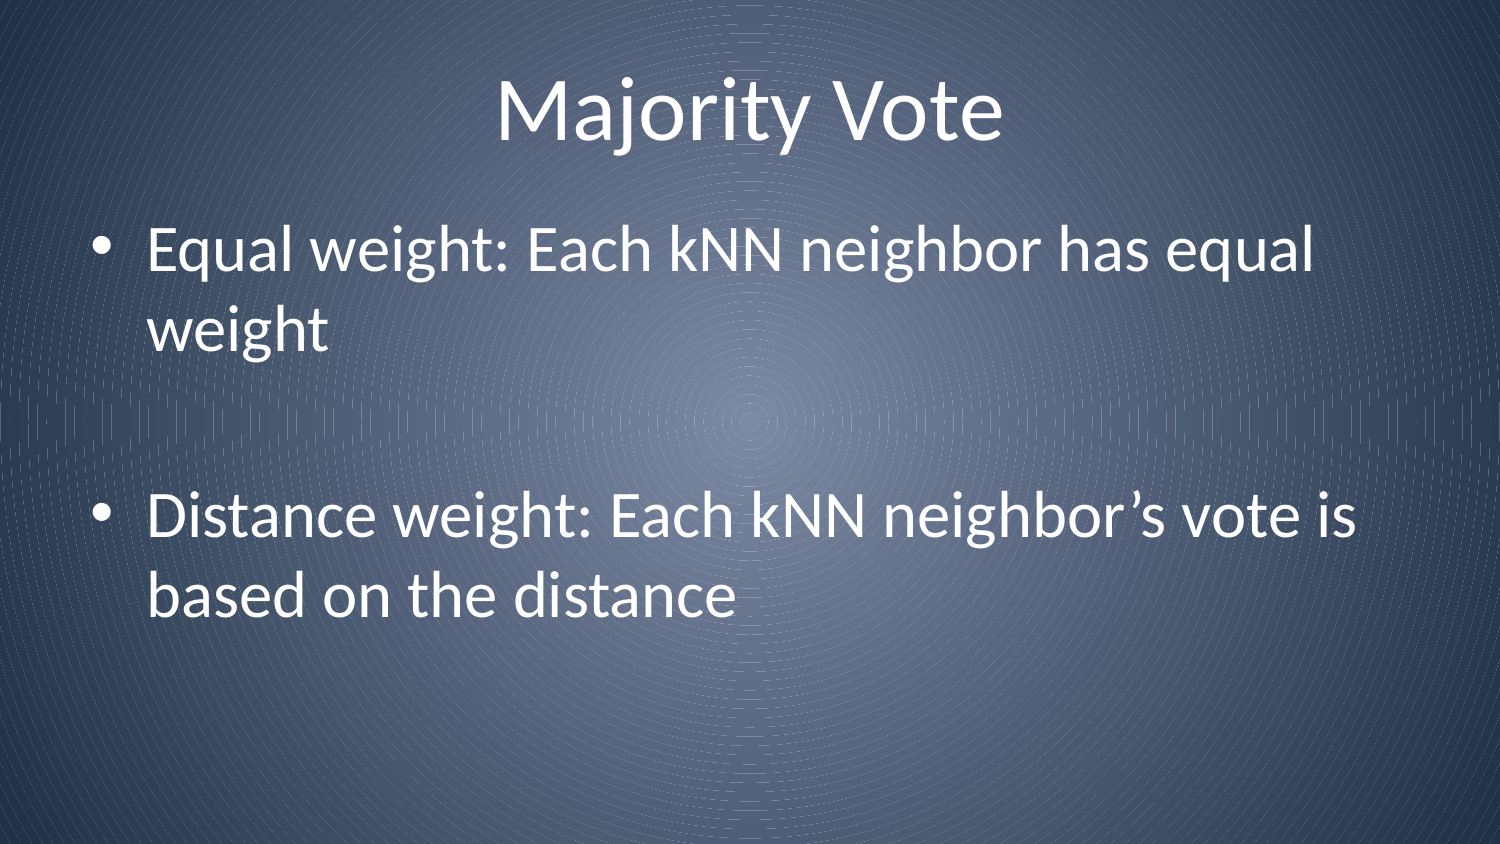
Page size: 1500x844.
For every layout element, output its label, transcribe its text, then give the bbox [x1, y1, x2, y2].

list Equal weight: Each kNN neighbor has equal weight Distance weight: Each kNN neighbor’s vote is based on the distance [75, 196, 1425, 754]
title Majority Vote [75, 33, 1425, 175]
